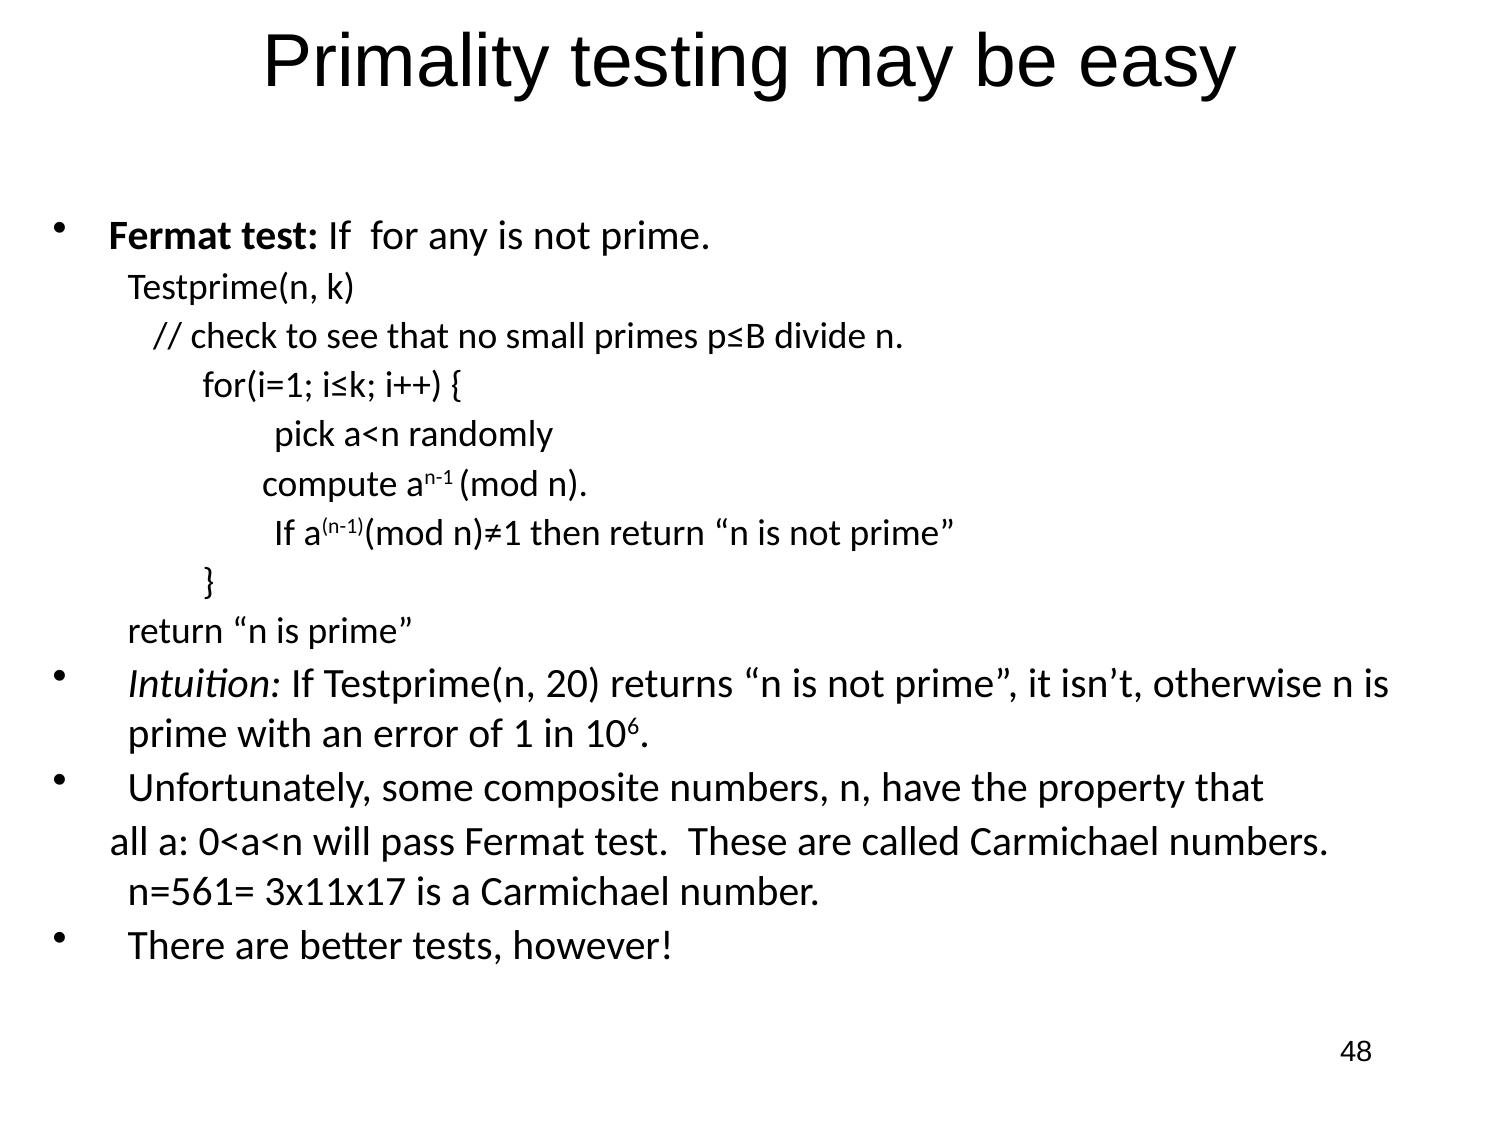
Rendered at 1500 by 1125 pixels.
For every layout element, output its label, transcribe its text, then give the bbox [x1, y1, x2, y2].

title Primality testing may be easy [112, 0, 1388, 126]
slide_number 48 [1074, 1024, 1388, 1101]
